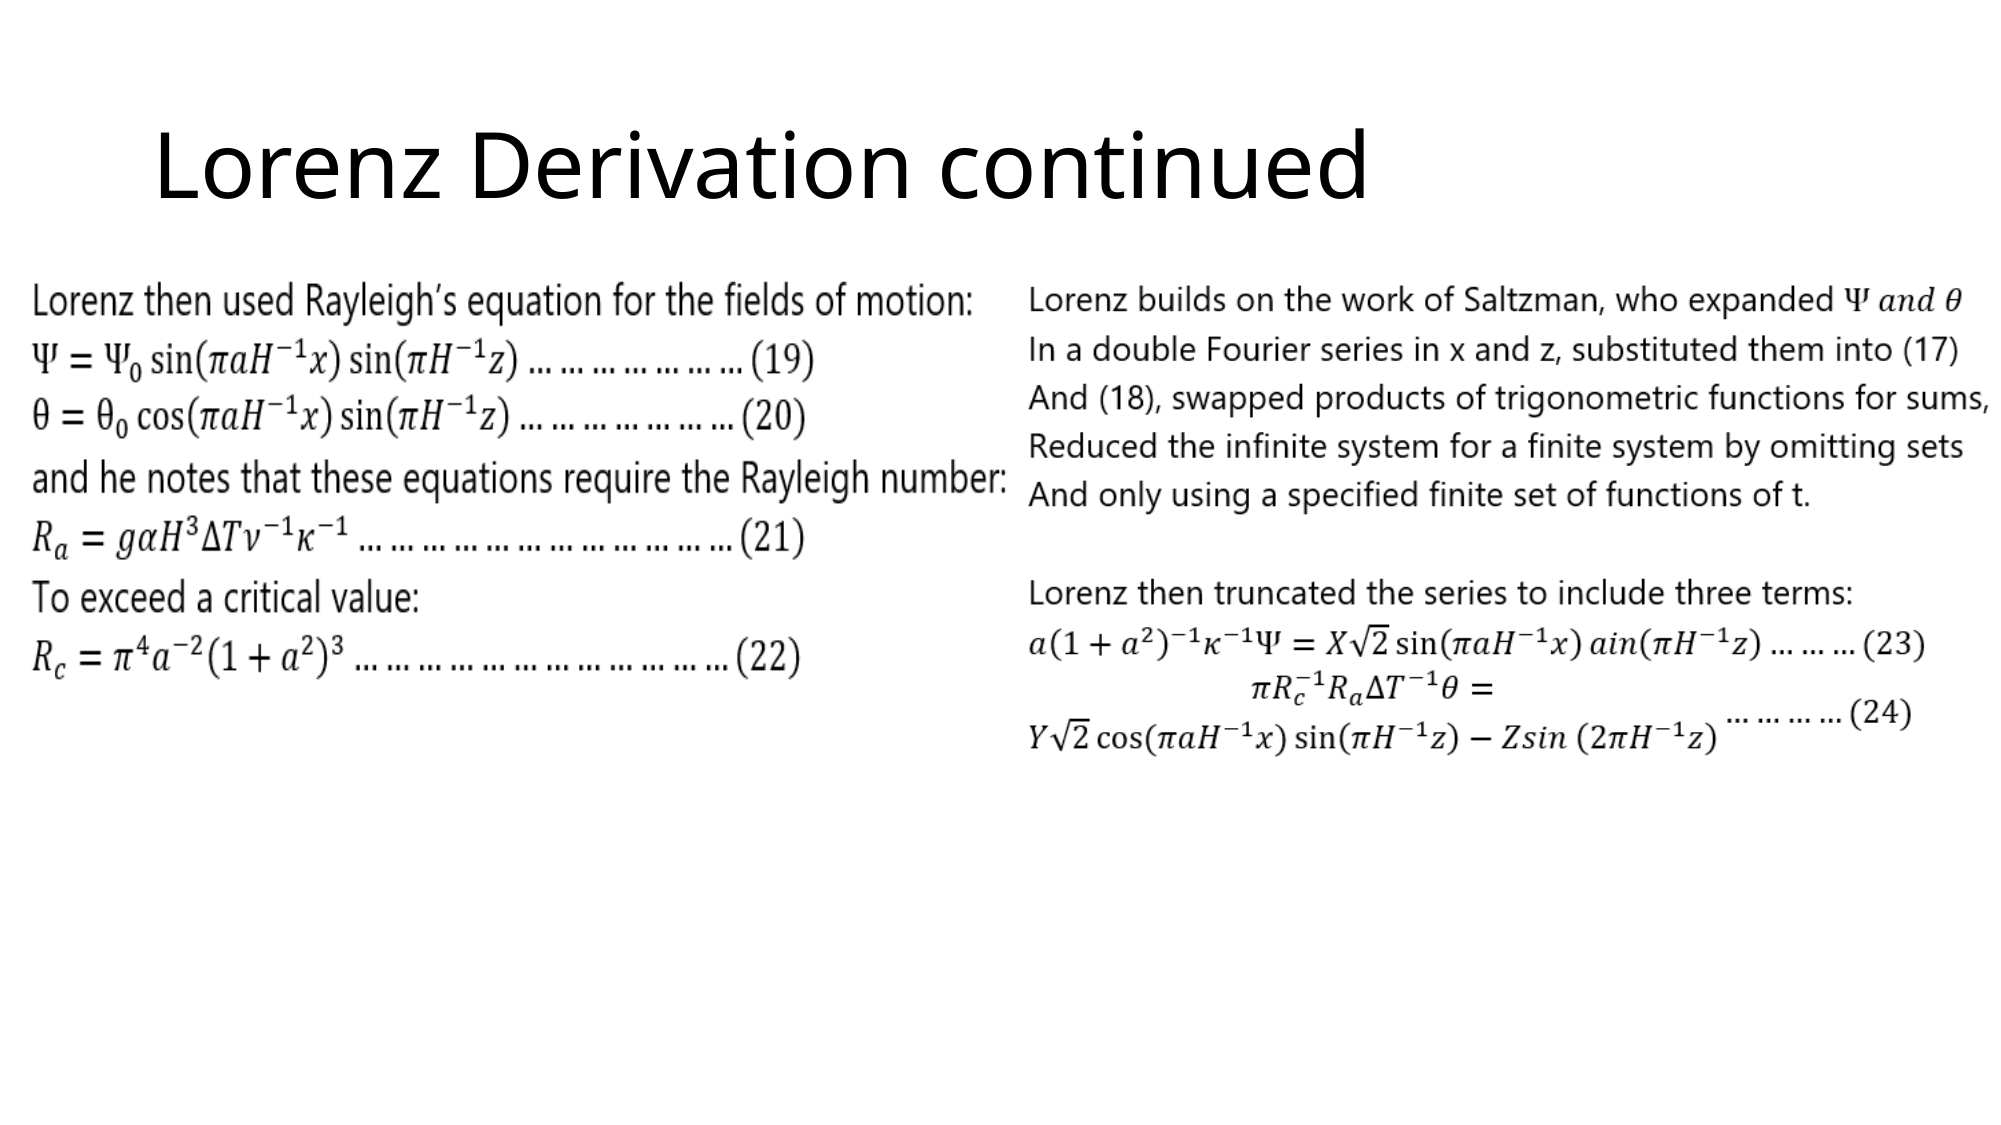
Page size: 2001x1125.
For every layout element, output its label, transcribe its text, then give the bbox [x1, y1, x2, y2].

picture [1019, 279, 1999, 766]
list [21, 277, 1020, 690]
title Lorenz Derivation continued [137, 59, 1863, 278]
